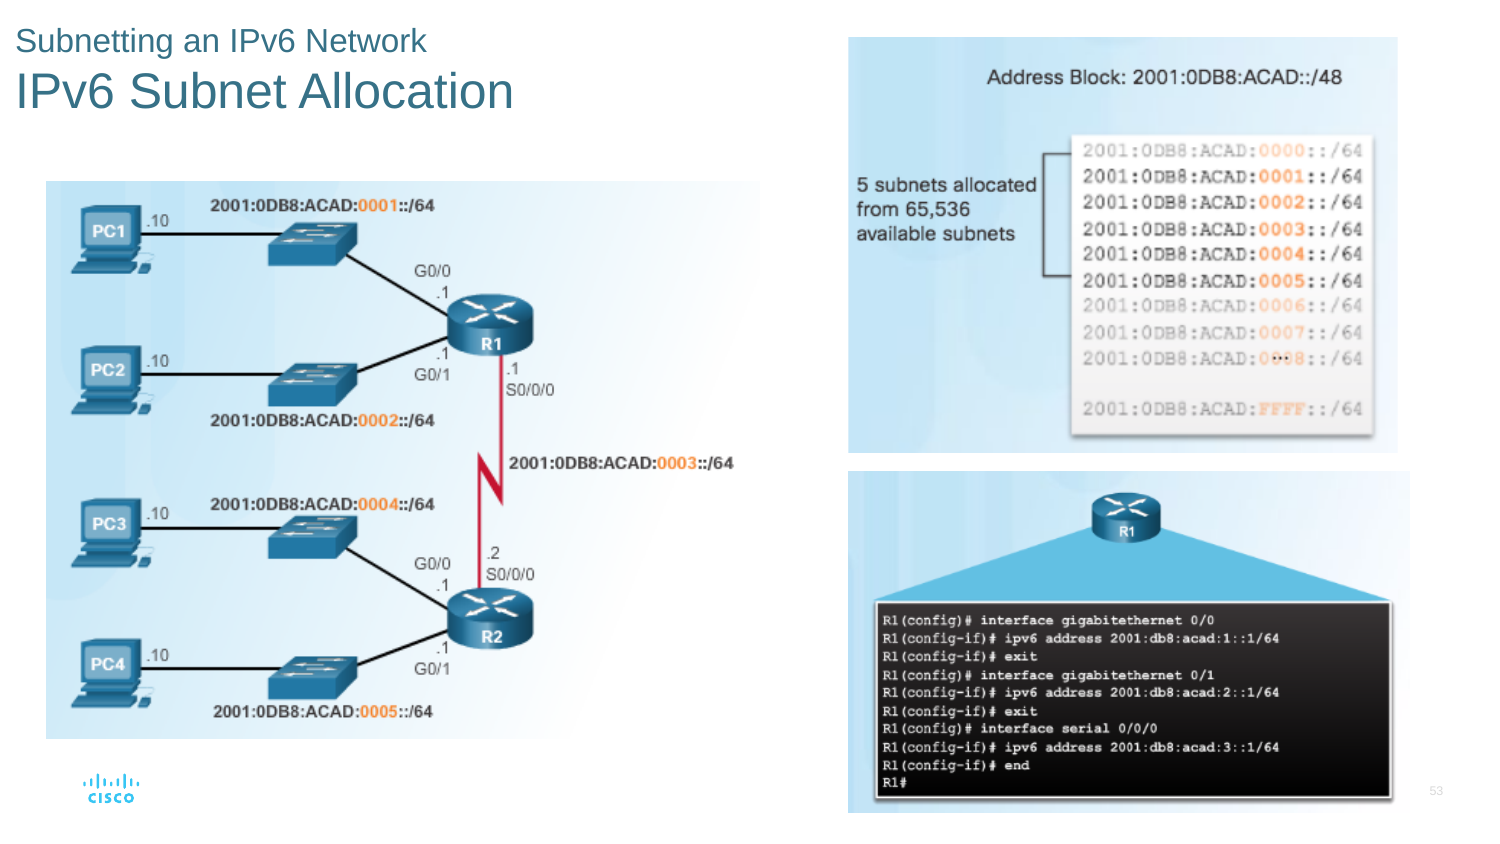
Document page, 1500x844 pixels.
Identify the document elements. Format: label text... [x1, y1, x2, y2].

picture [848, 471, 1410, 813]
picture [848, 36, 1398, 453]
picture [46, 181, 760, 740]
title Subnetting an IPv6 Network IPv6 Subnet Allocation [0, 6, 1500, 131]
